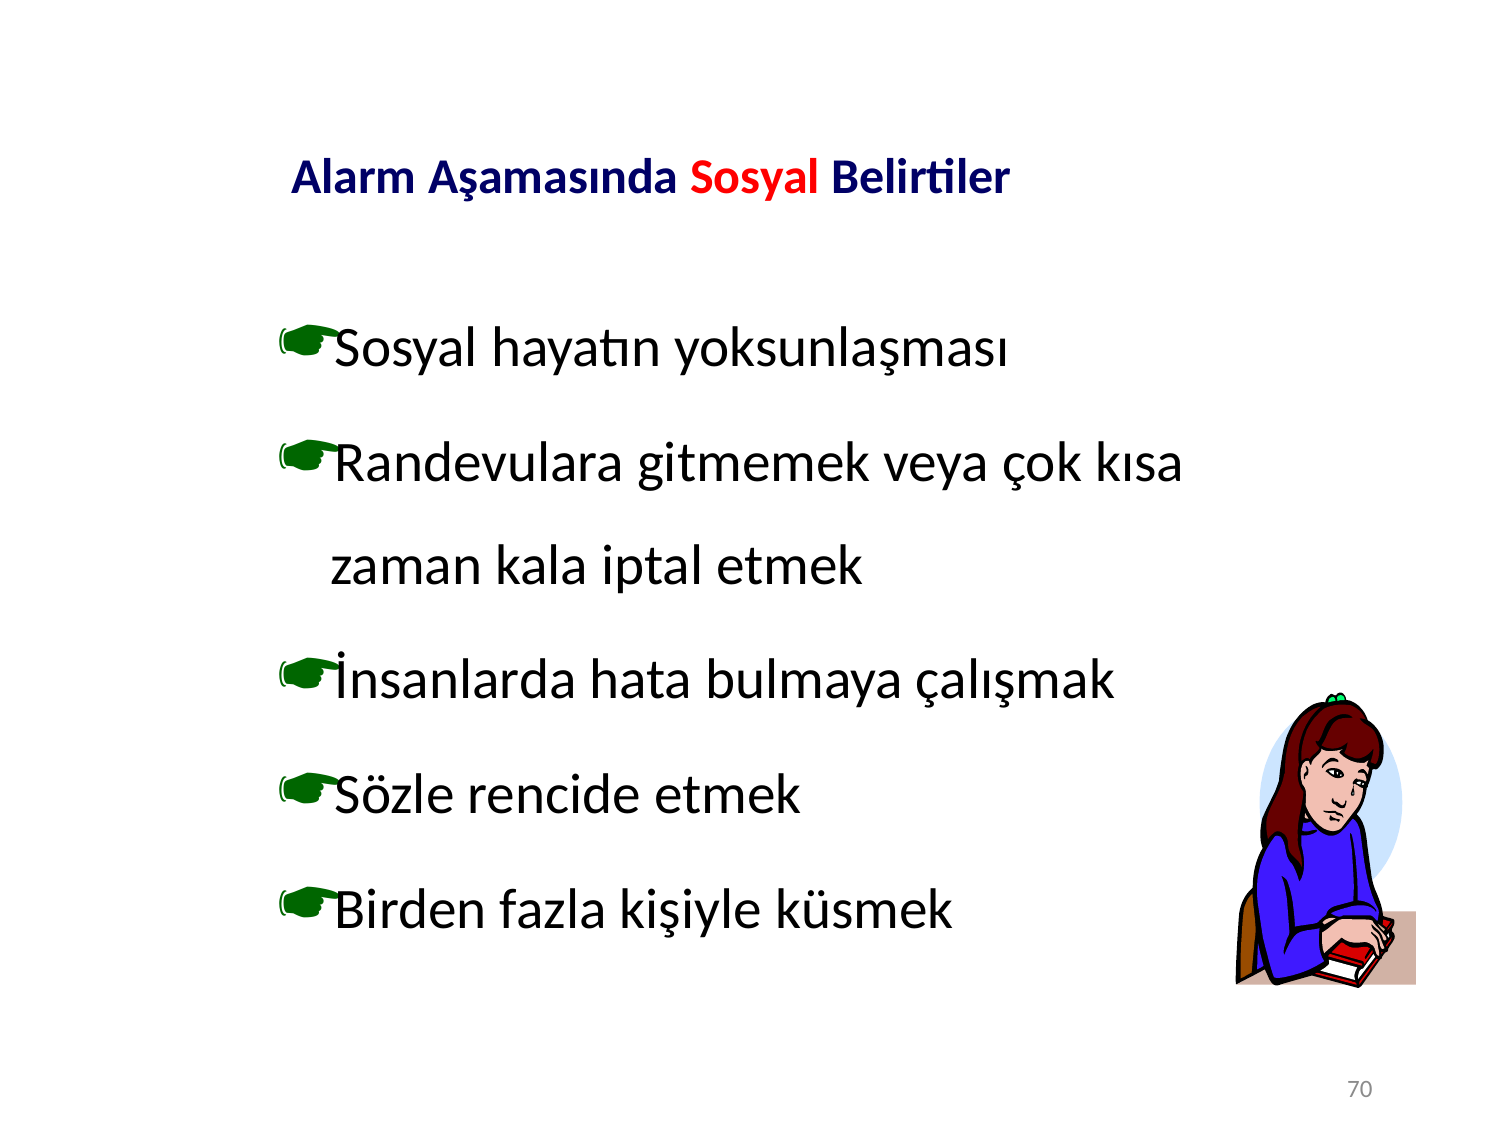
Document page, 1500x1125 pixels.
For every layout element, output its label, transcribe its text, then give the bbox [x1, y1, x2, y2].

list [1233, 692, 1417, 989]
title Alarm Aşamasında Sosyal Belirtiler [262, 125, 1040, 223]
list Sosyal hayatın yoksunlaşması Randevulara gitmemek veya çok kısa zaman kala iptal etmek İnsanlarda hata bulmaya çalışmak Sözle rencide etmek Birden fazla kişiyle küsmek [262, 267, 1238, 954]
slide_number 70 [1074, 1049, 1388, 1125]
